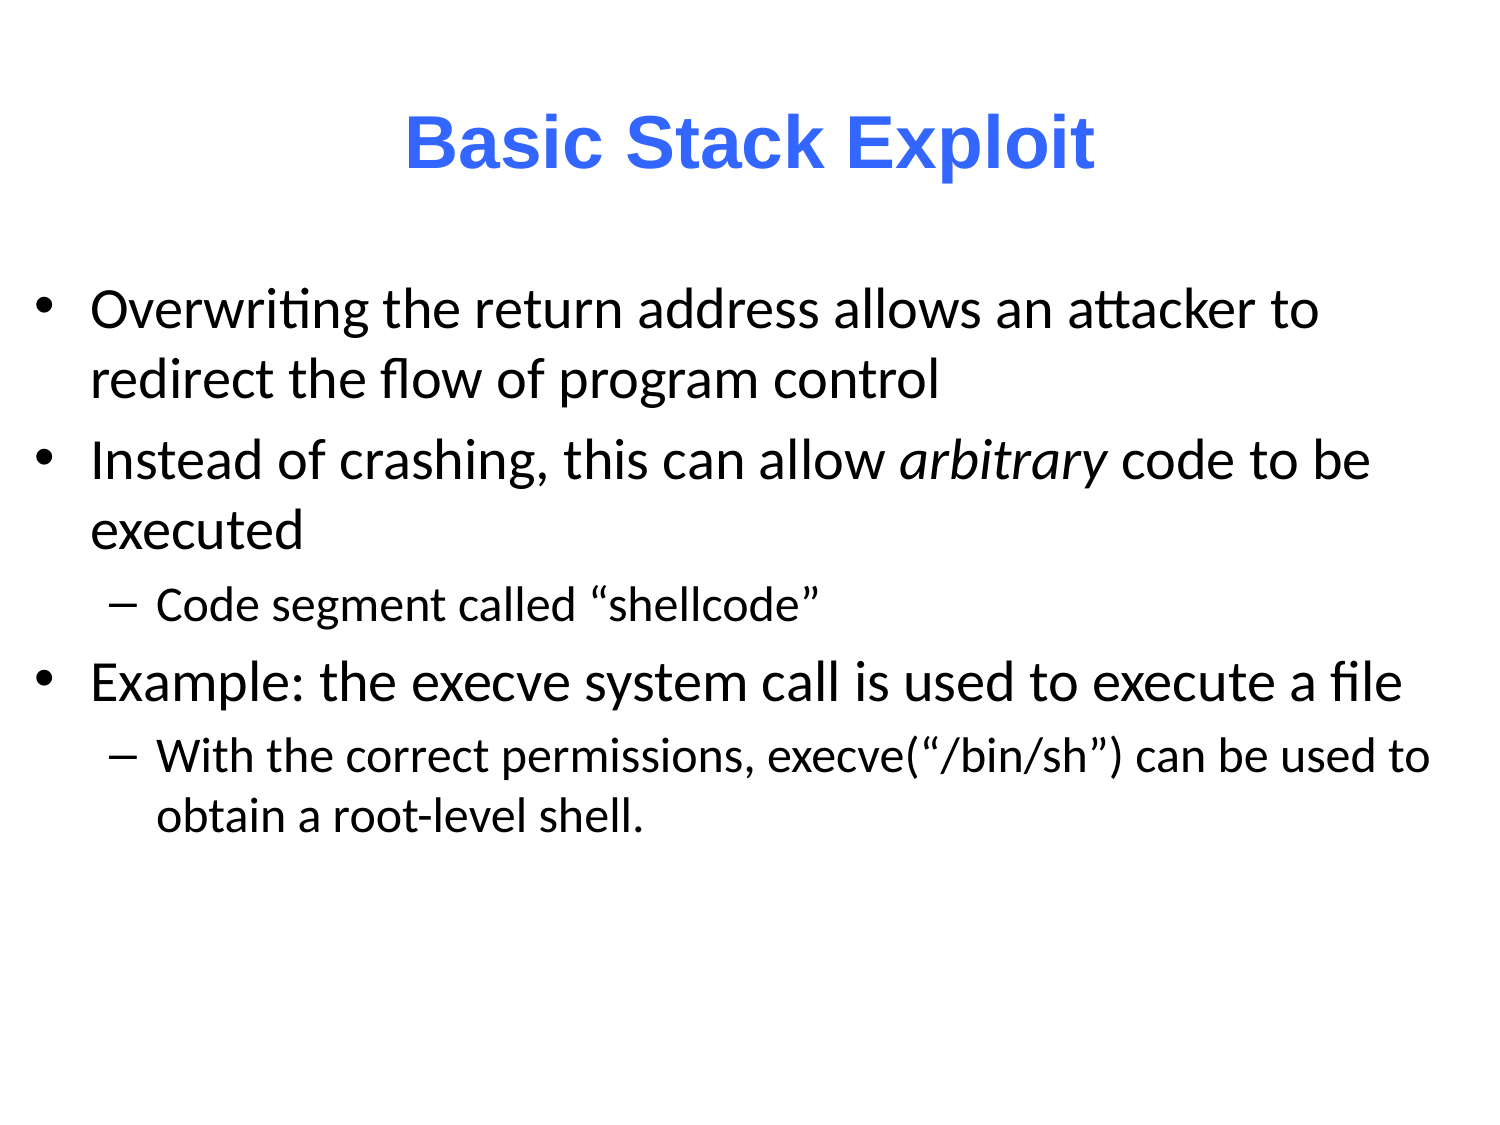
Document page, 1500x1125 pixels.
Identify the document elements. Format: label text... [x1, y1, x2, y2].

list Overwriting the return address allows an attacker to redirect the flow of program control Instead of crashing, this can allow arbitrary code to be executed Code segment called “shellcode” Example: the execve system call is used to execute a file With the correct permissions, execve(“/bin/sh”) can be used to obtain a root-level shell. [19, 262, 1492, 1005]
title Basic Stack Exploit [75, 45, 1425, 233]
